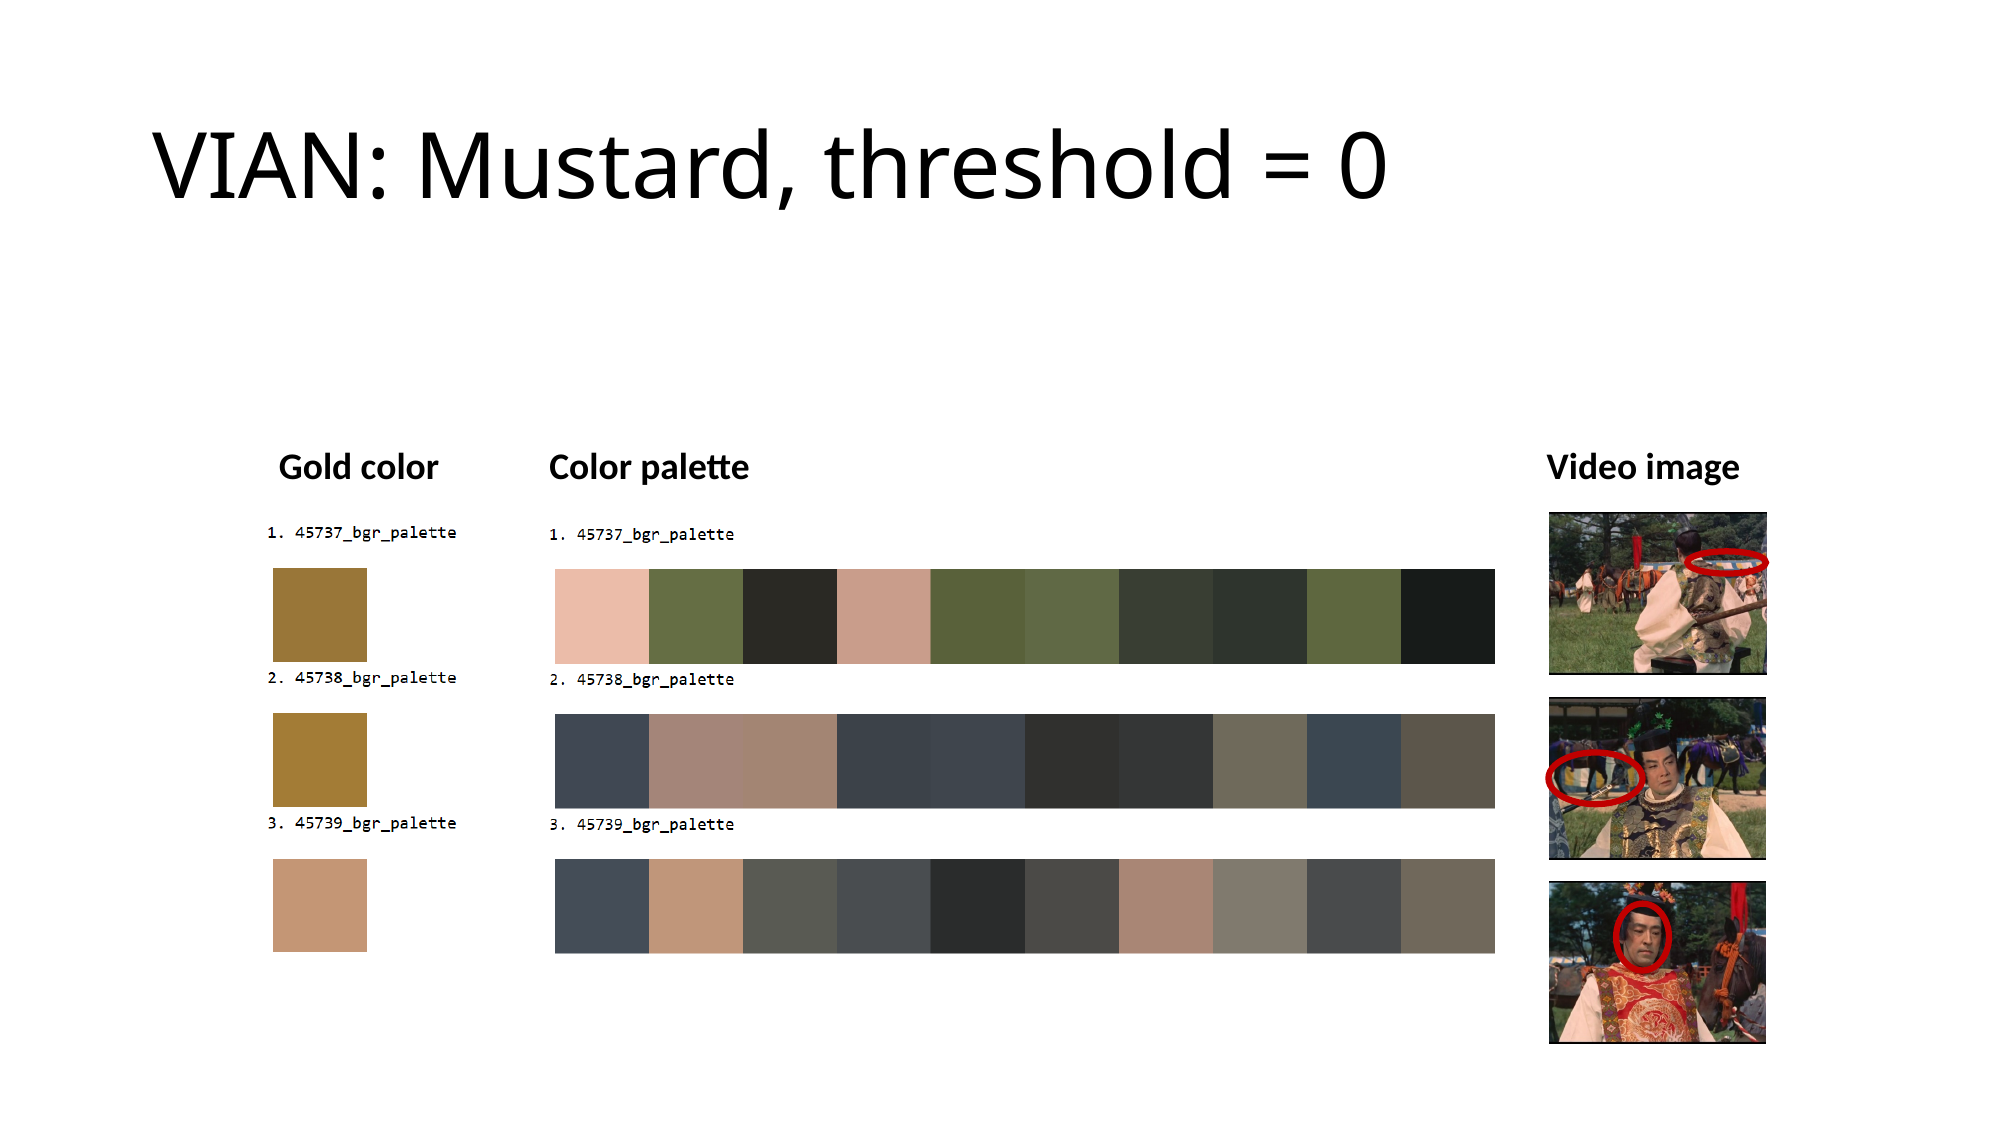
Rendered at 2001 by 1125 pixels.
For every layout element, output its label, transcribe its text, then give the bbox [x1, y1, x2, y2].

picture [1549, 881, 1766, 1044]
picture [546, 525, 1508, 959]
picture [264, 523, 481, 957]
title VIAN: Mustard, threshold = 0 [137, 59, 1863, 278]
text_box Gold color Color palette Video image [264, 434, 1849, 495]
picture [1549, 697, 1766, 860]
picture [1549, 512, 1767, 675]
